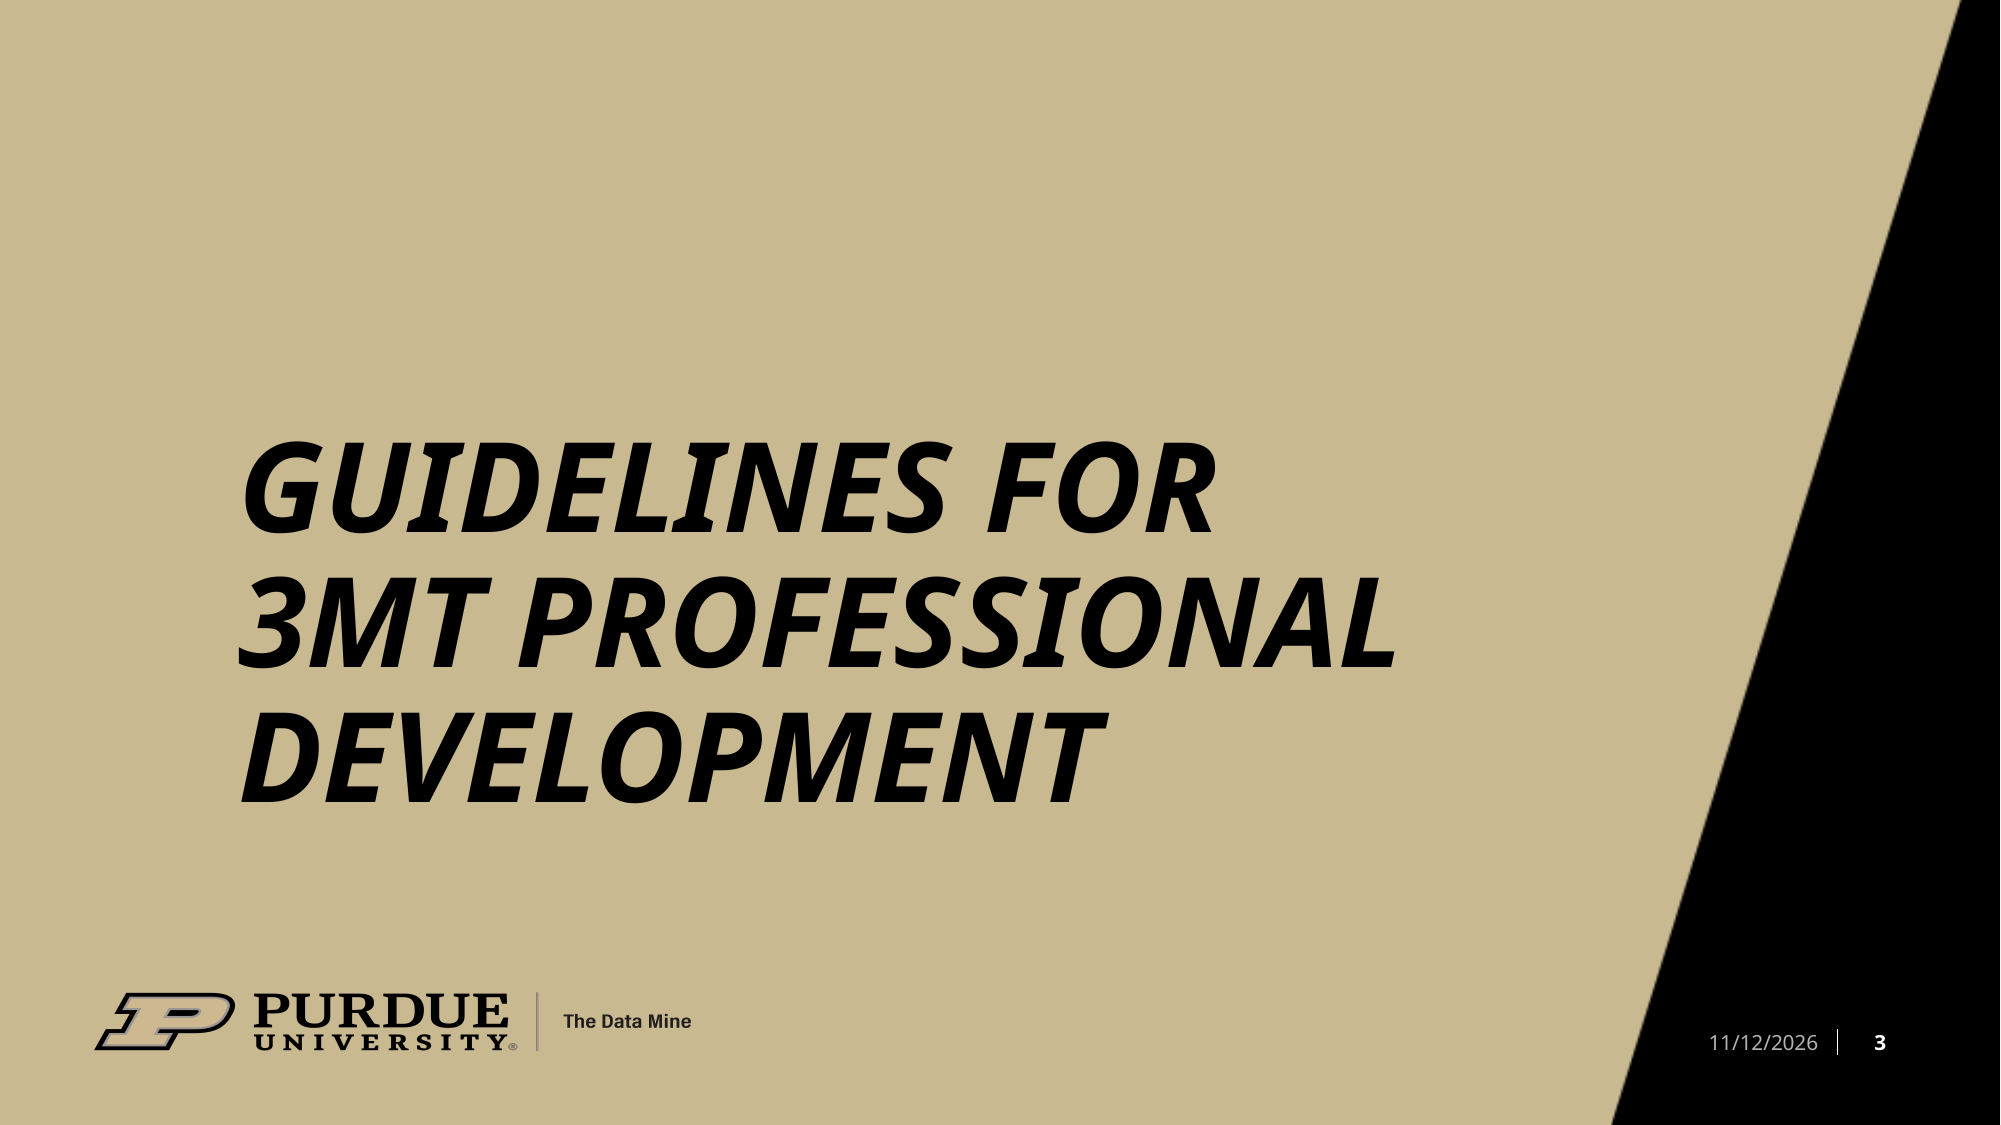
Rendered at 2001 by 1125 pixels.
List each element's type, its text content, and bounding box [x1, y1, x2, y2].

title guidelines for 3MT Professional development [235, 421, 1444, 704]
picture [94, 990, 881, 1054]
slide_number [1654, 1017, 1834, 1071]
slide_number 3 [1840, 1013, 1921, 1074]
